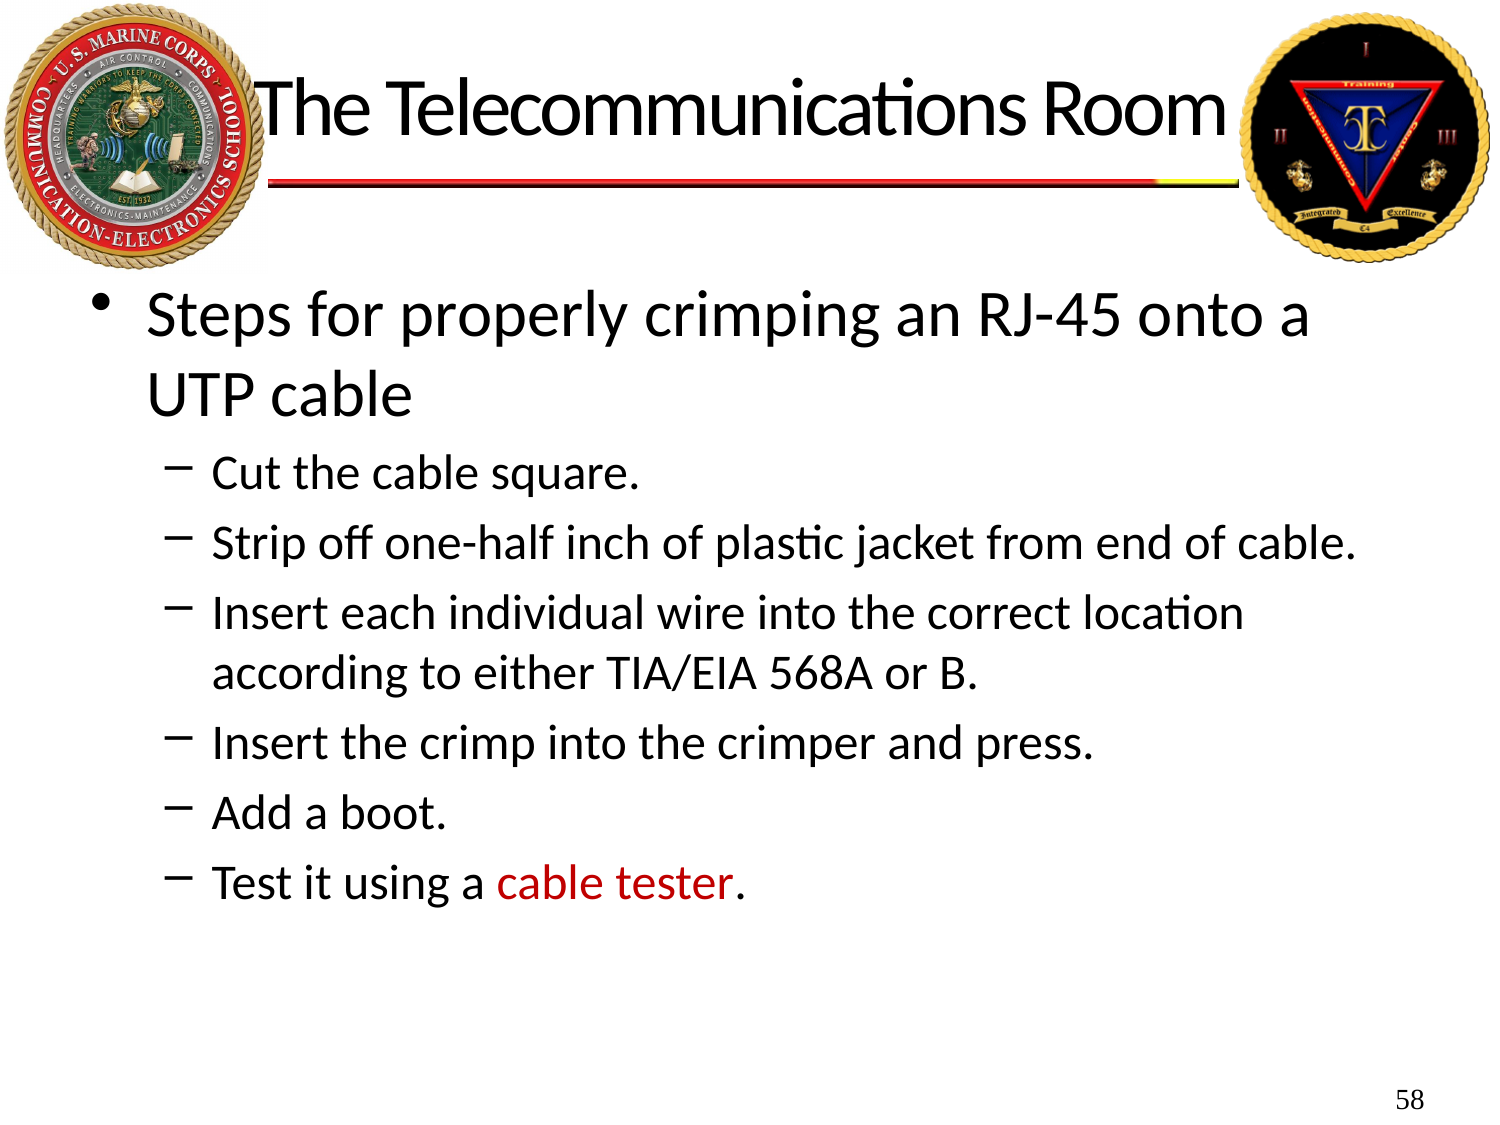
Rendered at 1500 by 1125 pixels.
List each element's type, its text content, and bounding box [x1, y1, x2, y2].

title The Telecommunications Room [75, 45, 1425, 233]
list Steps for properly crimping an RJ-45 onto a UTP cable Cut the cable square. Strip off one-half inch of plastic jacket from end of cable. Insert each individual wire into the correct location according to either TIA/EIA 568A or B. Insert the crimp into the crimper and press. Add a boot. Test it using a cable tester. [75, 262, 1425, 1005]
picture [1239, 12, 1490, 263]
picture [0, 0, 268, 274]
